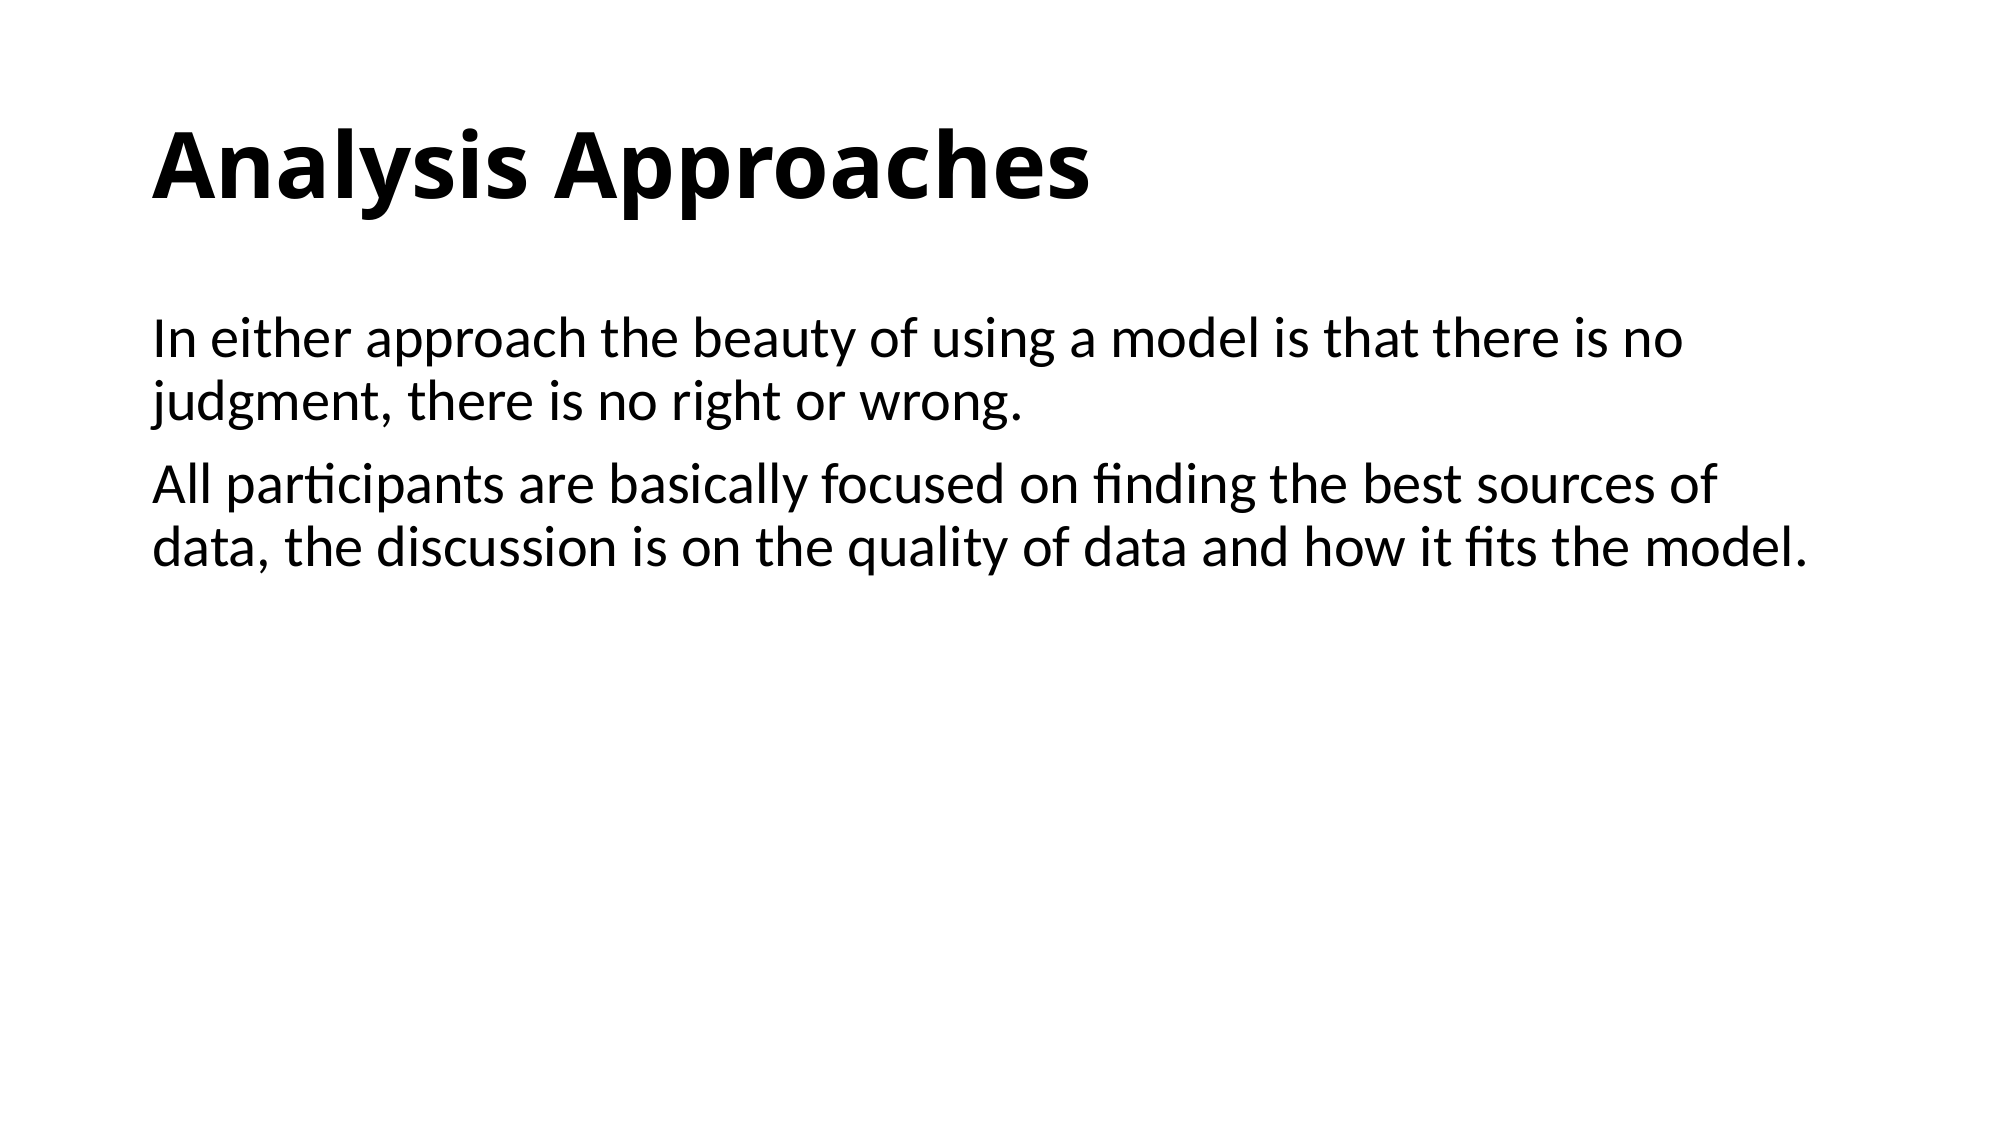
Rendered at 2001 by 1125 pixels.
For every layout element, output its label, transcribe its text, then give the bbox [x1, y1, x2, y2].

list In either approach the beauty of using a model is that there is no judgment, there is no right or wrong. All participants are basically focused on finding the best sources of data, the discussion is on the quality of data and how it fits the model. [137, 299, 1863, 1014]
title Analysis Approaches [137, 59, 1863, 278]
